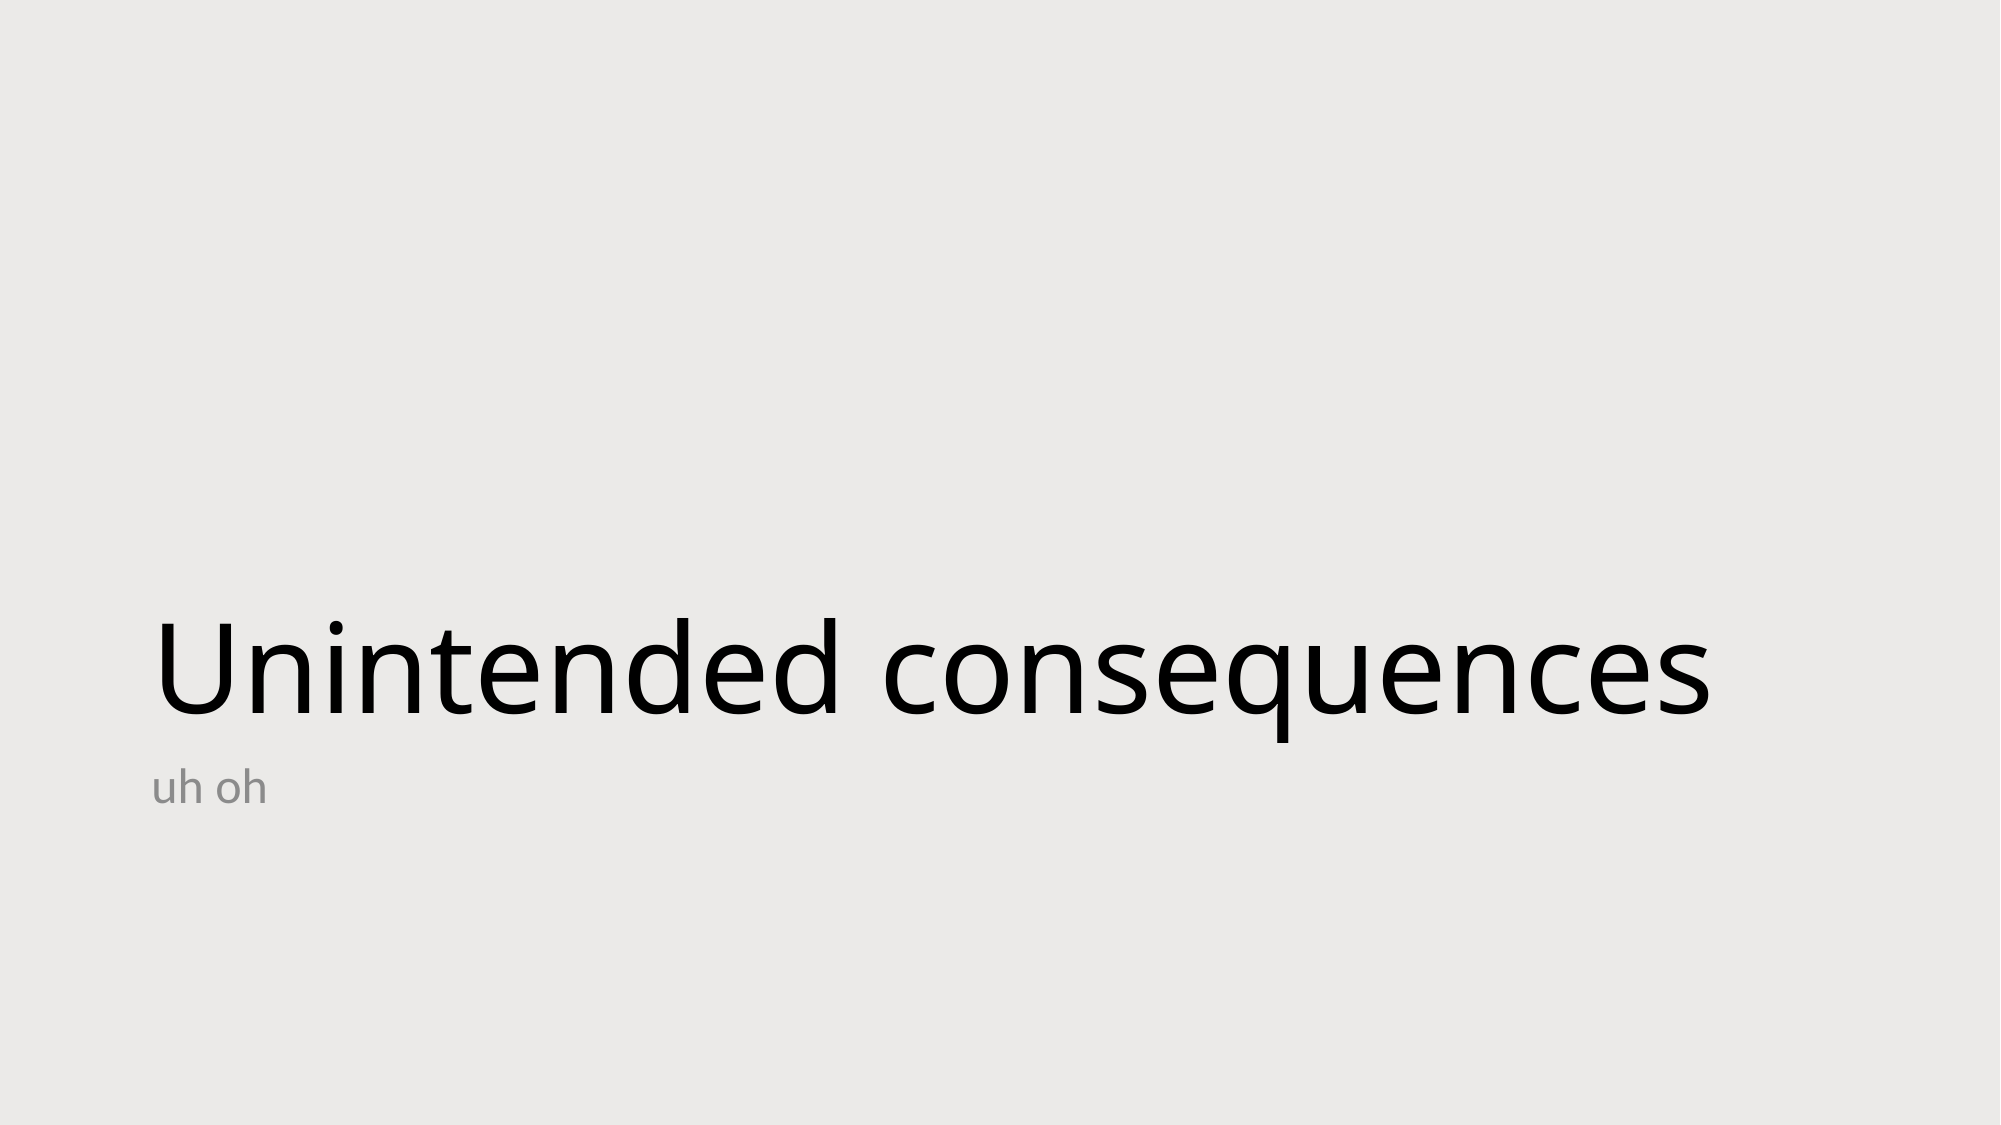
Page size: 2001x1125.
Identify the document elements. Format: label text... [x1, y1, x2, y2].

list uh oh [136, 752, 1862, 999]
title Unintended consequences [136, 280, 1862, 749]
